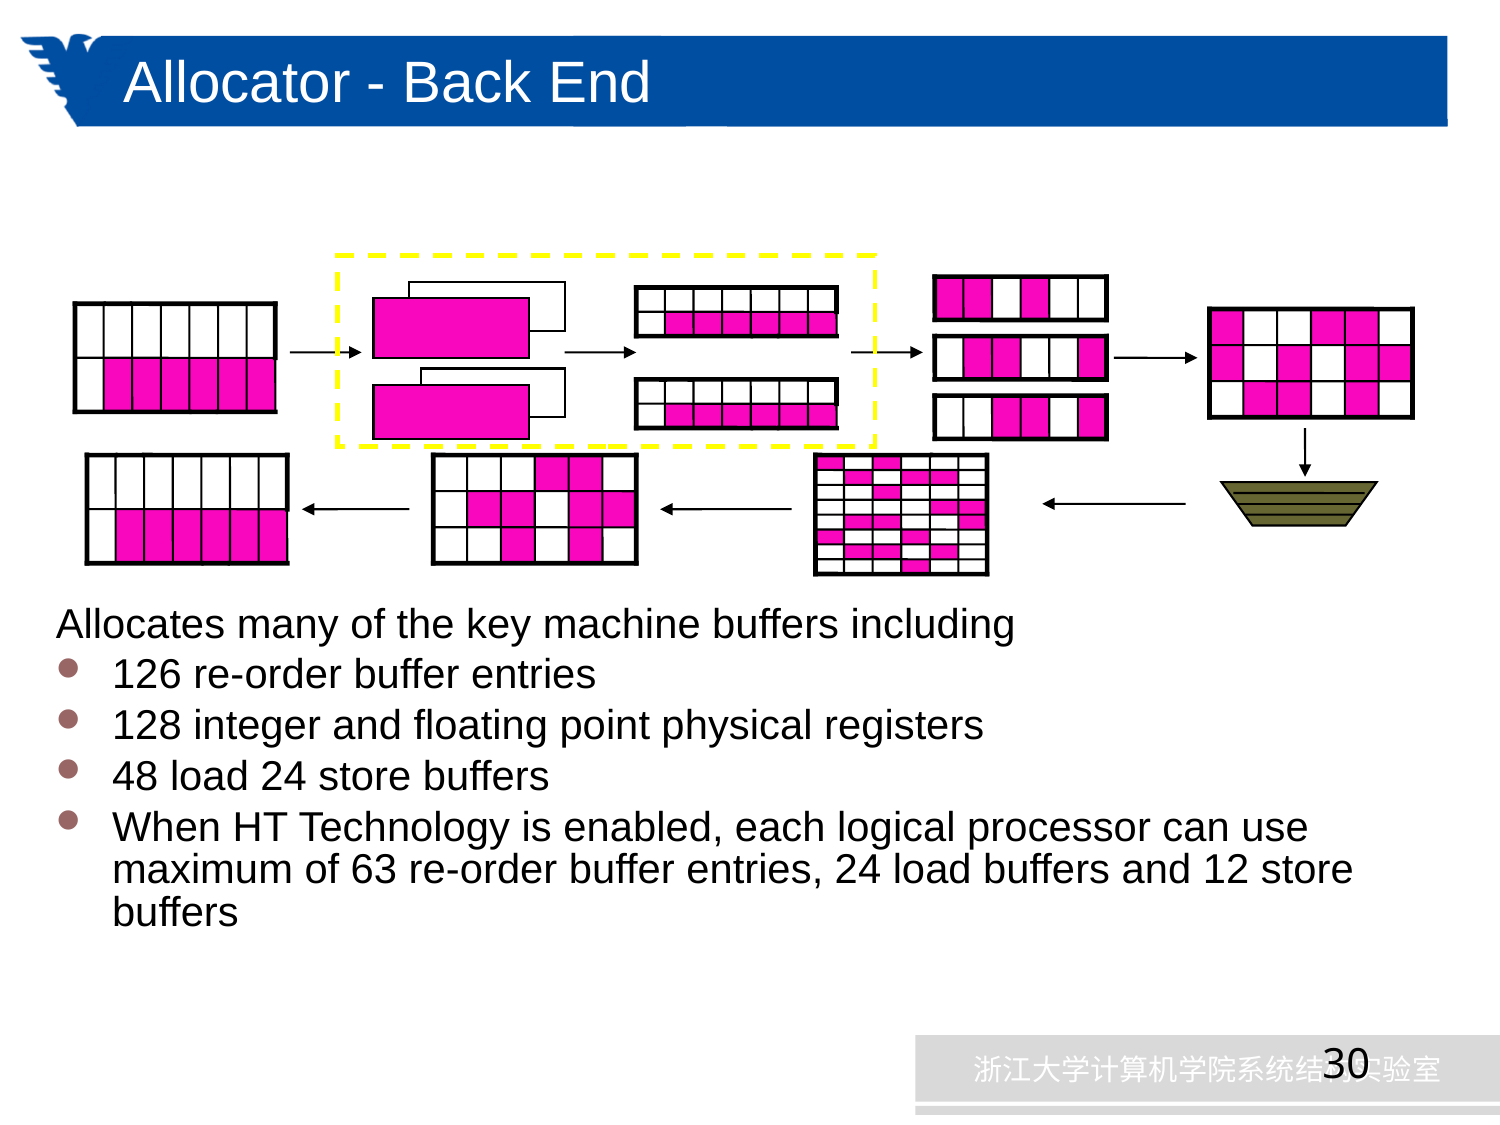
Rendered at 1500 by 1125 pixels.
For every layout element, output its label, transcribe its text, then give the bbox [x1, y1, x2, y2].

text_box Allocates many of the key machine buffers including 126 re-order buffer entries 128 integer and floating point physical registers 48 load 24 store buffers When HT Technology is enabled, each logical processor can use maximum of 63 re-order buffer entries, 24 load buffers and 12 store buffers [41, 596, 1459, 924]
picture [5, 19, 148, 127]
title Allocator - Back End [108, 38, 1406, 121]
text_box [74, 255, 1413, 575]
